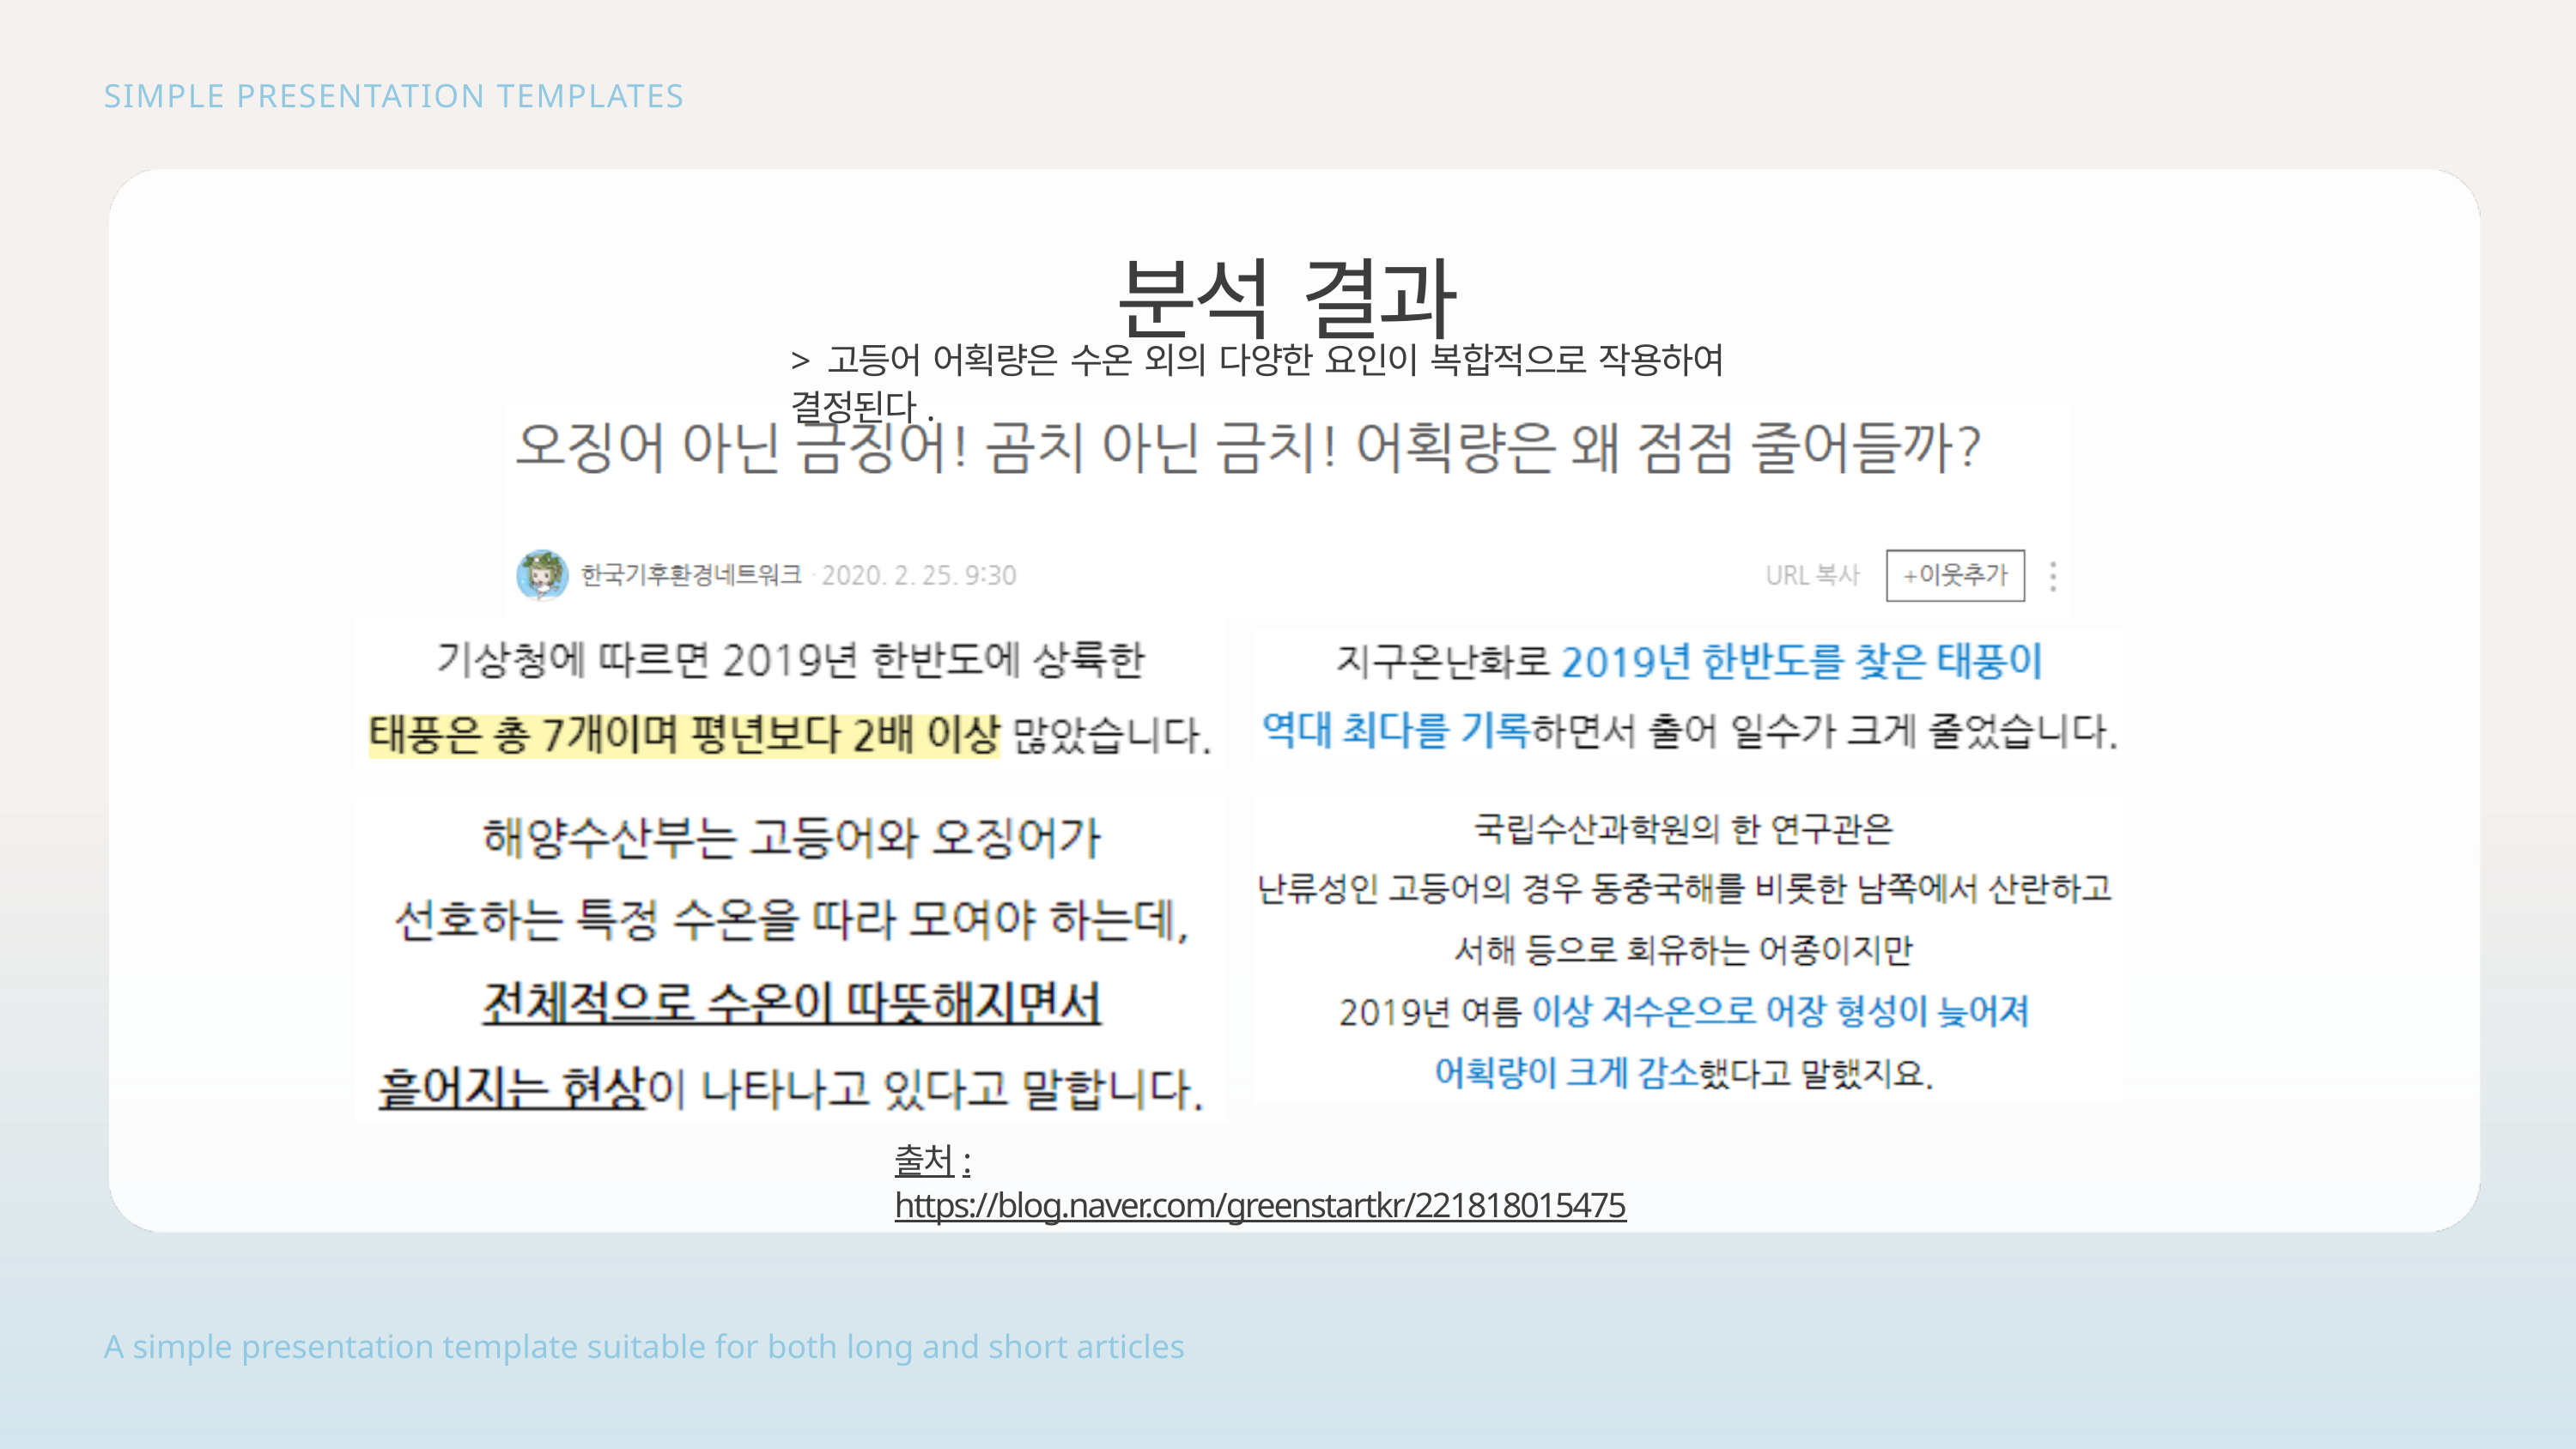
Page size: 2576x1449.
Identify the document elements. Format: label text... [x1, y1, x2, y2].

picture [0, 169, 2576, 1449]
text_box SIMPLE PRESENTATION TEMPLATES [103, 70, 870, 115]
